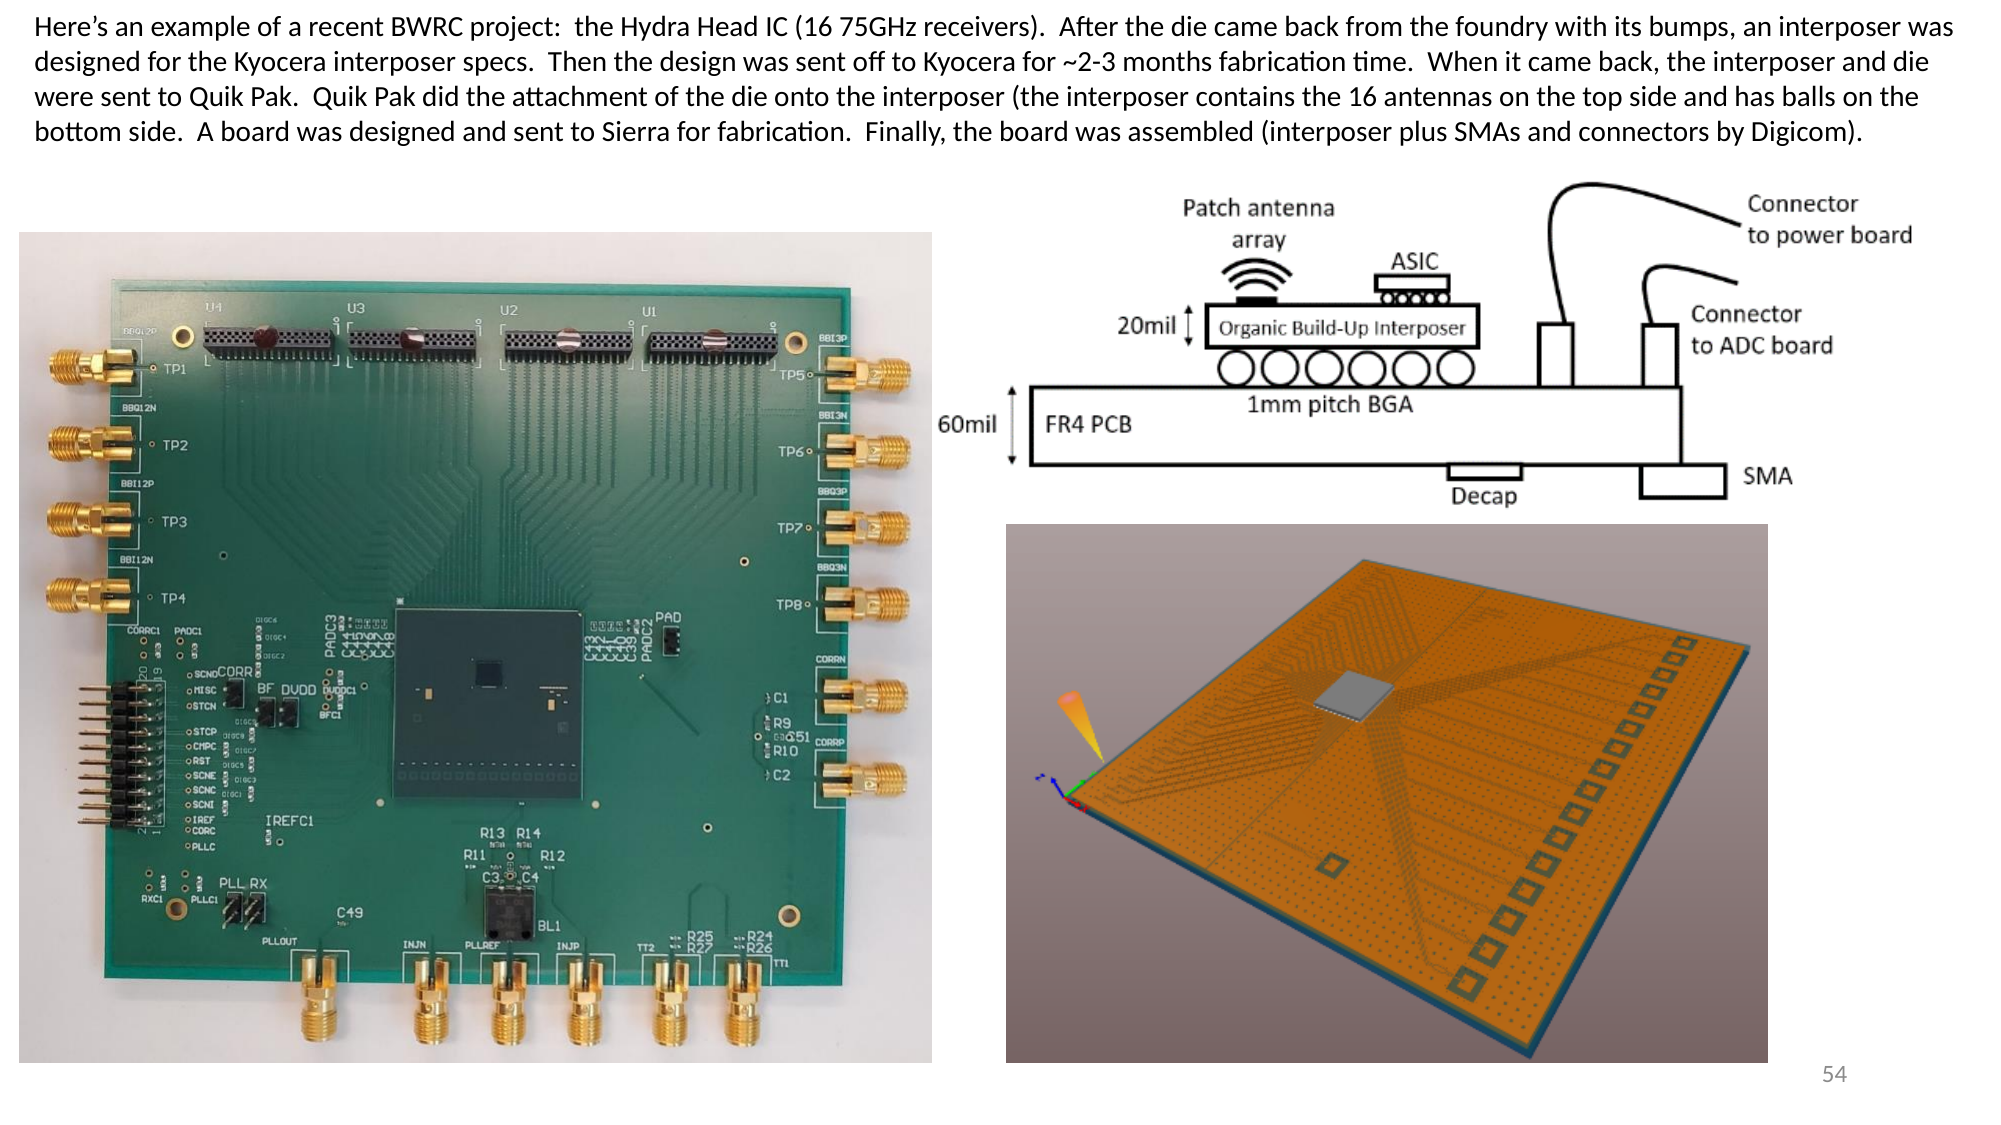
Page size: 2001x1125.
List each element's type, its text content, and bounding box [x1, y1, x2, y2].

text_box Here’s an example of a recent BWRC project: the Hydra Head IC (16 75GHz receivers). After the die came back from the foundry with its bumps, an interposer was designed for the Kyocera interposer specs. Then the design was sent off to Kyocera for ~2-3 months fabrication time. When it came back, the interposer and die were sent to Quik Pak. Quik Pak did the attachment of the die onto the interposer (the interposer contains the 16 antennas on the top side and has balls on the bottom side. A board was designed and sent to Sierra for fabrication. Finally, the board was assembled (interposer plus SMAs and connectors by Digicom). [19, 0, 2000, 155]
picture [19, 151, 1921, 1063]
slide_number 54 [1412, 1042, 1863, 1103]
picture [1006, 524, 1768, 1063]
